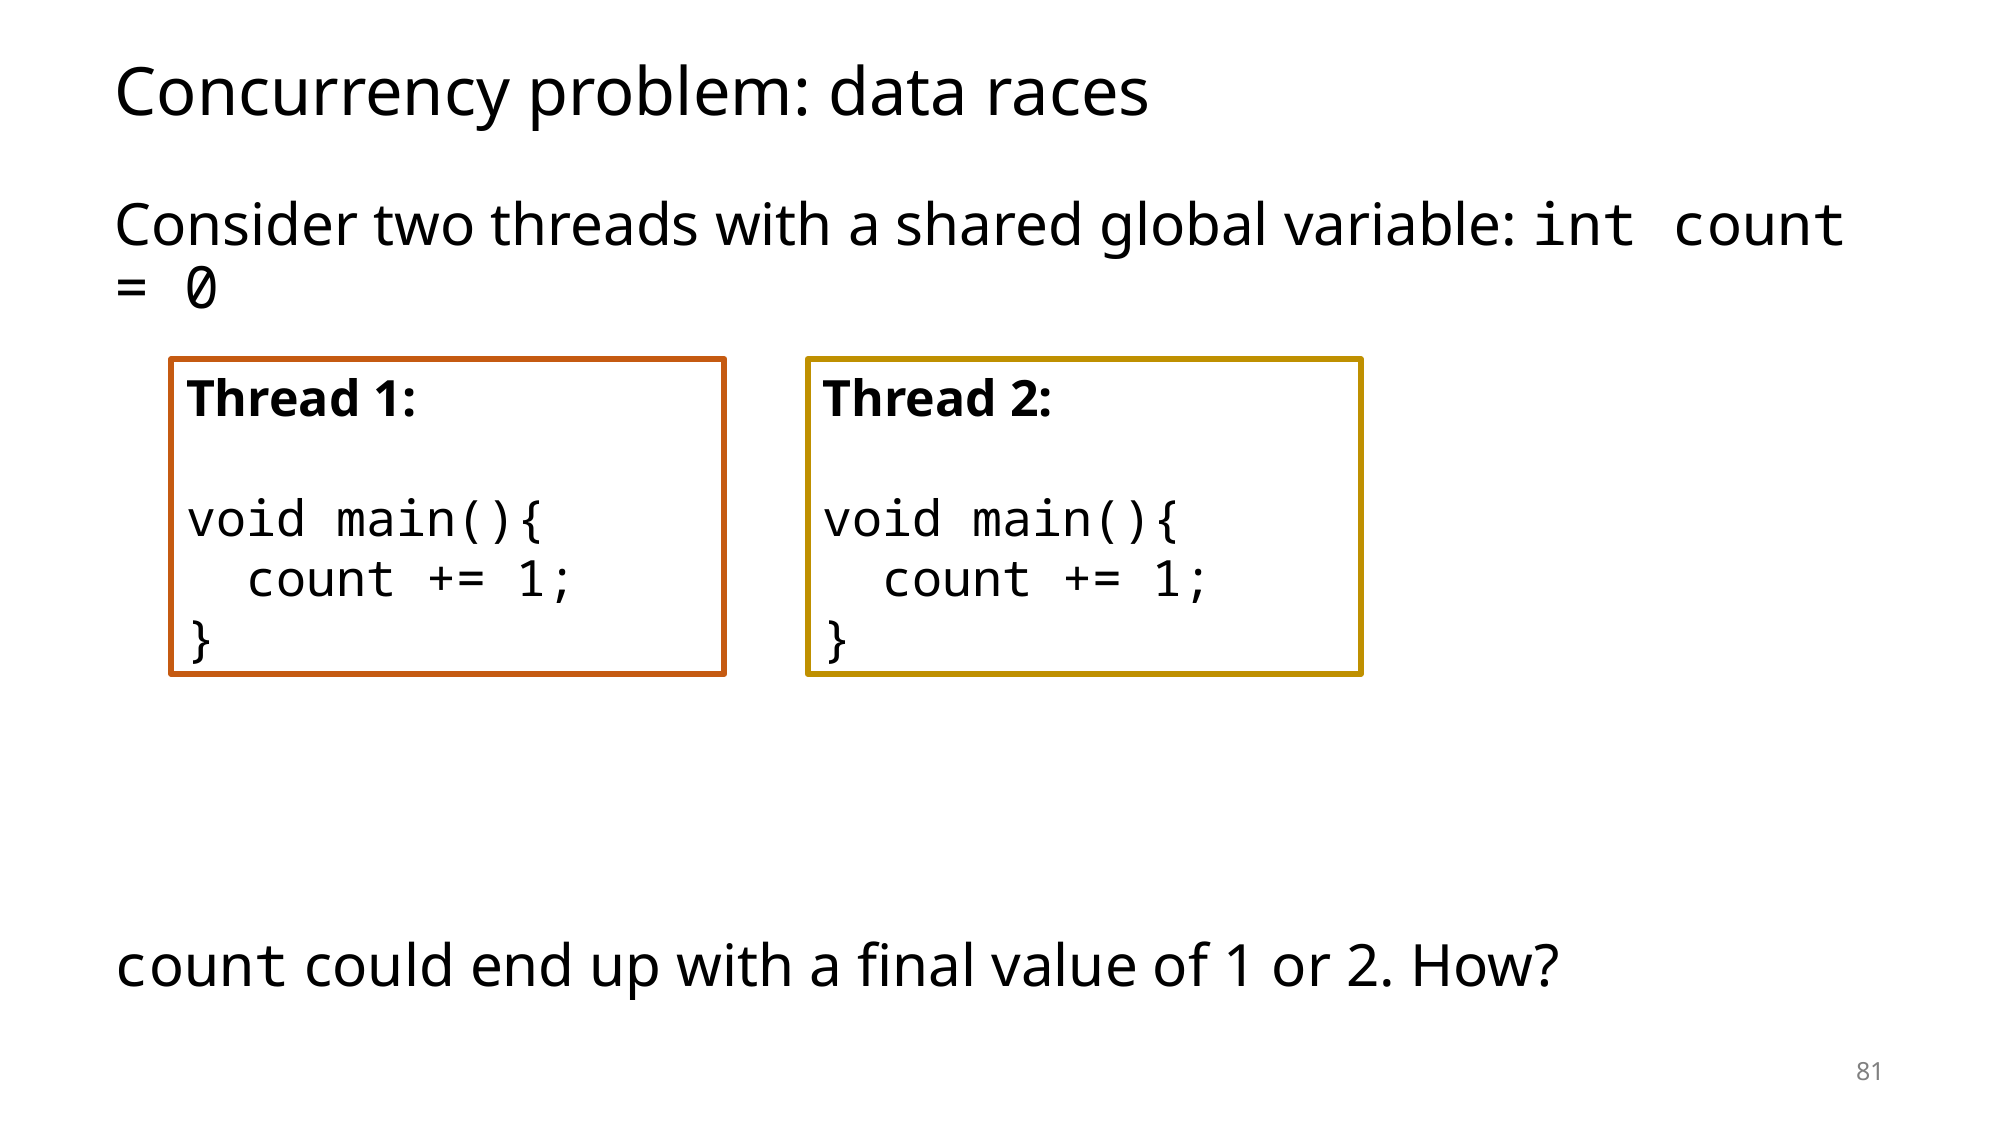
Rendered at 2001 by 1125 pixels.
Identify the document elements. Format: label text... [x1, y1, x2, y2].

slide_number 81 [1749, 1042, 1900, 1103]
title Concurrency problem: data races [99, 37, 1900, 150]
list Consider two threads with a shared global variable: int count = 0 count could end up with a final value of 1 or 2. How? [99, 187, 1900, 1013]
text_box Thread 2: void main(){ count += 1; } [807, 359, 1361, 674]
text_box Thread 1: void main(){ count += 1; } [171, 359, 725, 674]
